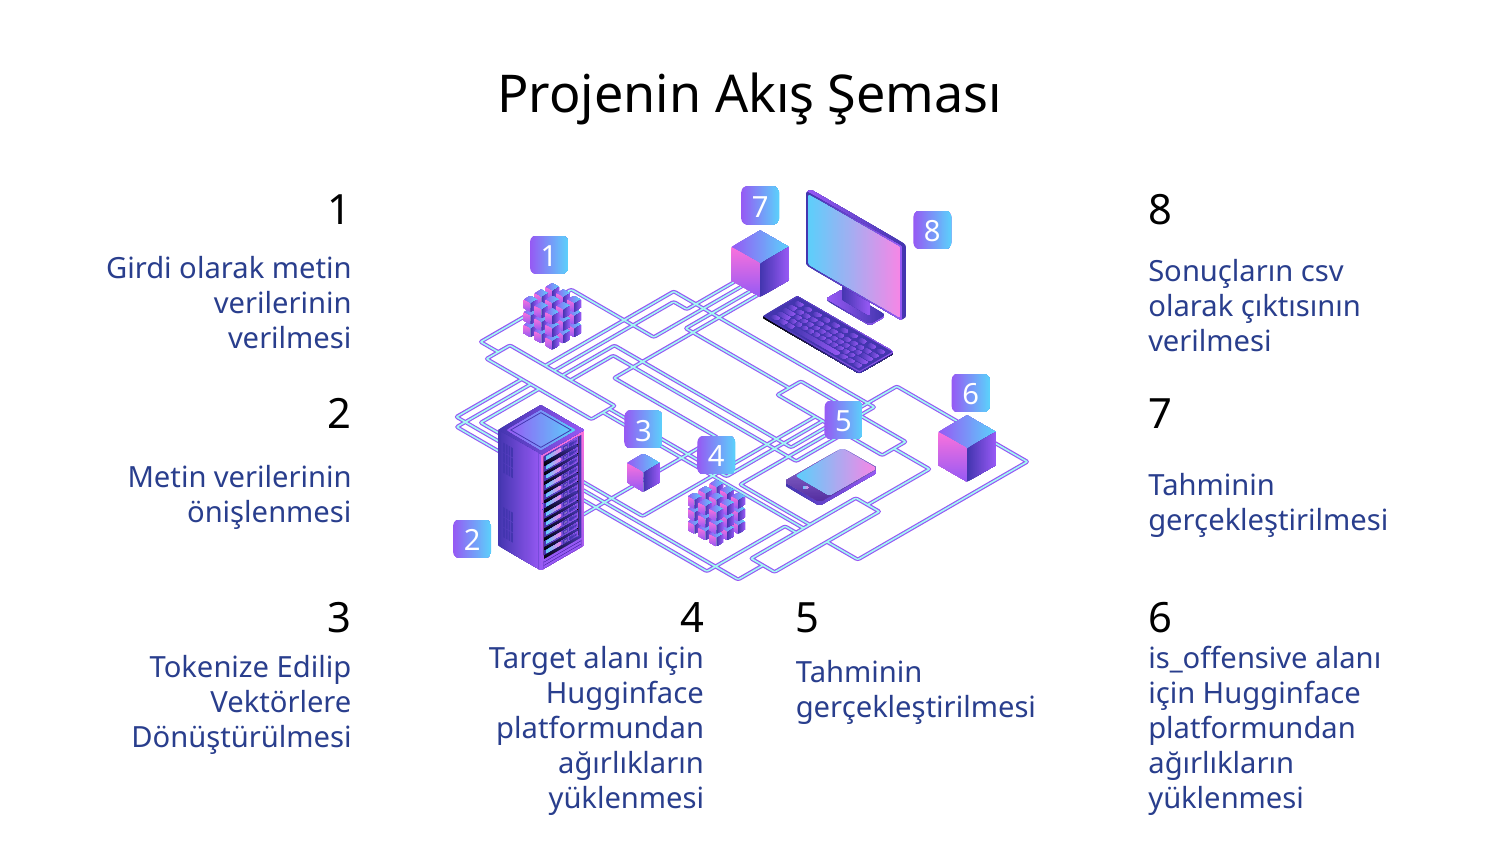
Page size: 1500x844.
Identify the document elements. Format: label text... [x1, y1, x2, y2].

text_box [859, 353, 874, 362]
text_box [795, 309, 804, 315]
text_box [857, 338, 867, 344]
text_box 8 [1133, 178, 1425, 237]
text_box [817, 328, 826, 334]
text_box [800, 325, 809, 331]
text_box [806, 328, 815, 334]
text_box [869, 352, 879, 359]
text_box [781, 308, 796, 317]
text_box [1001, 445, 1028, 478]
text_box [849, 340, 859, 346]
text_box 4 [697, 436, 736, 475]
text_box Tahminin gerçekleştirilmesi [1133, 470, 1425, 533]
text_box [855, 344, 865, 350]
text_box [785, 323, 795, 329]
text_box [829, 342, 838, 348]
text_box 8 [913, 210, 952, 249]
title Projenin Akış Şeması [84, 49, 1416, 134]
text_box [776, 311, 791, 321]
text_box [835, 339, 844, 345]
text_box [823, 332, 832, 338]
text_box [841, 349, 850, 354]
text_box [853, 355, 868, 365]
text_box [626, 453, 661, 493]
text_box 3 [624, 410, 663, 449]
text_box [746, 460, 780, 482]
text_box [793, 315, 802, 320]
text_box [785, 448, 877, 506]
text_box [824, 339, 832, 344]
text_box [590, 484, 979, 580]
text_box [830, 322, 840, 328]
text_box [777, 318, 788, 325]
text_box [812, 311, 822, 318]
text_box [876, 348, 886, 355]
text_box Sonuçların csv olarak çıktısının verilmesi [1133, 237, 1425, 374]
text_box 1 [529, 235, 569, 274]
text_box [829, 328, 838, 335]
text_box 5 [780, 587, 1072, 645]
text_box 2 [452, 519, 492, 558]
text_box [867, 343, 876, 349]
text_box [770, 314, 781, 321]
text_box [847, 352, 856, 358]
text_box [808, 317, 818, 323]
text_box Target alanı için Hugginface platformundan ağırlıkların yüklenmesi [428, 645, 720, 809]
text_box [792, 327, 841, 355]
text_box [765, 297, 892, 371]
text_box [938, 415, 997, 482]
text_box Tokenize Edilip Vektörlere Dönüştürülmesi [75, 645, 367, 792]
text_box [687, 479, 746, 547]
text_box [853, 349, 862, 355]
text_box 4 [428, 587, 720, 645]
text_box [455, 319, 565, 449]
text_box [822, 325, 831, 331]
text_box [789, 318, 797, 324]
text_box [807, 195, 901, 317]
text_box [842, 336, 852, 343]
text_box [852, 361, 863, 368]
text_box [818, 335, 827, 341]
text_box [837, 353, 848, 360]
text_box Tahminin gerçekleştirilmesi [780, 644, 1101, 732]
text_box [802, 313, 811, 319]
text_box [805, 322, 814, 327]
text_box [806, 189, 907, 320]
text_box 3 [75, 587, 367, 645]
text_box [845, 357, 855, 364]
text_box [787, 305, 798, 311]
text_box 5 [824, 400, 863, 440]
text_box [835, 332, 845, 339]
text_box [523, 282, 582, 350]
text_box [731, 230, 790, 298]
text_box [799, 318, 808, 324]
text_box [841, 342, 850, 348]
text_box [803, 306, 813, 313]
text_box [530, 285, 945, 477]
text_box [812, 332, 821, 337]
text_box [848, 332, 858, 339]
text_box [847, 346, 856, 352]
text_box [863, 416, 931, 499]
text_box Metin verilerinin önişlenmesi [75, 441, 367, 546]
text_box 7 [1133, 383, 1425, 441]
text_box [829, 335, 838, 341]
text_box [862, 348, 872, 354]
text_box [805, 192, 903, 320]
text_box [794, 301, 804, 307]
text_box 6 [1133, 587, 1425, 645]
text_box [815, 321, 825, 327]
text_box 1 [75, 178, 367, 237]
text_box [839, 327, 849, 334]
text_box [811, 325, 820, 331]
text_box 2 [75, 383, 367, 441]
text_box Girdi olarak metin verilerinin verilmesi [75, 237, 367, 368]
text_box [821, 317, 831, 323]
text_box [794, 322, 803, 327]
text_box [835, 345, 844, 351]
text_box 6 [951, 373, 990, 413]
text_box [827, 290, 885, 324]
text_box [497, 404, 585, 571]
text_box 7 [741, 186, 780, 225]
text_box [841, 286, 871, 316]
text_box is_offensive alanı için Hugginface platformundan ağırlıkların yüklenmesi [1133, 645, 1425, 809]
